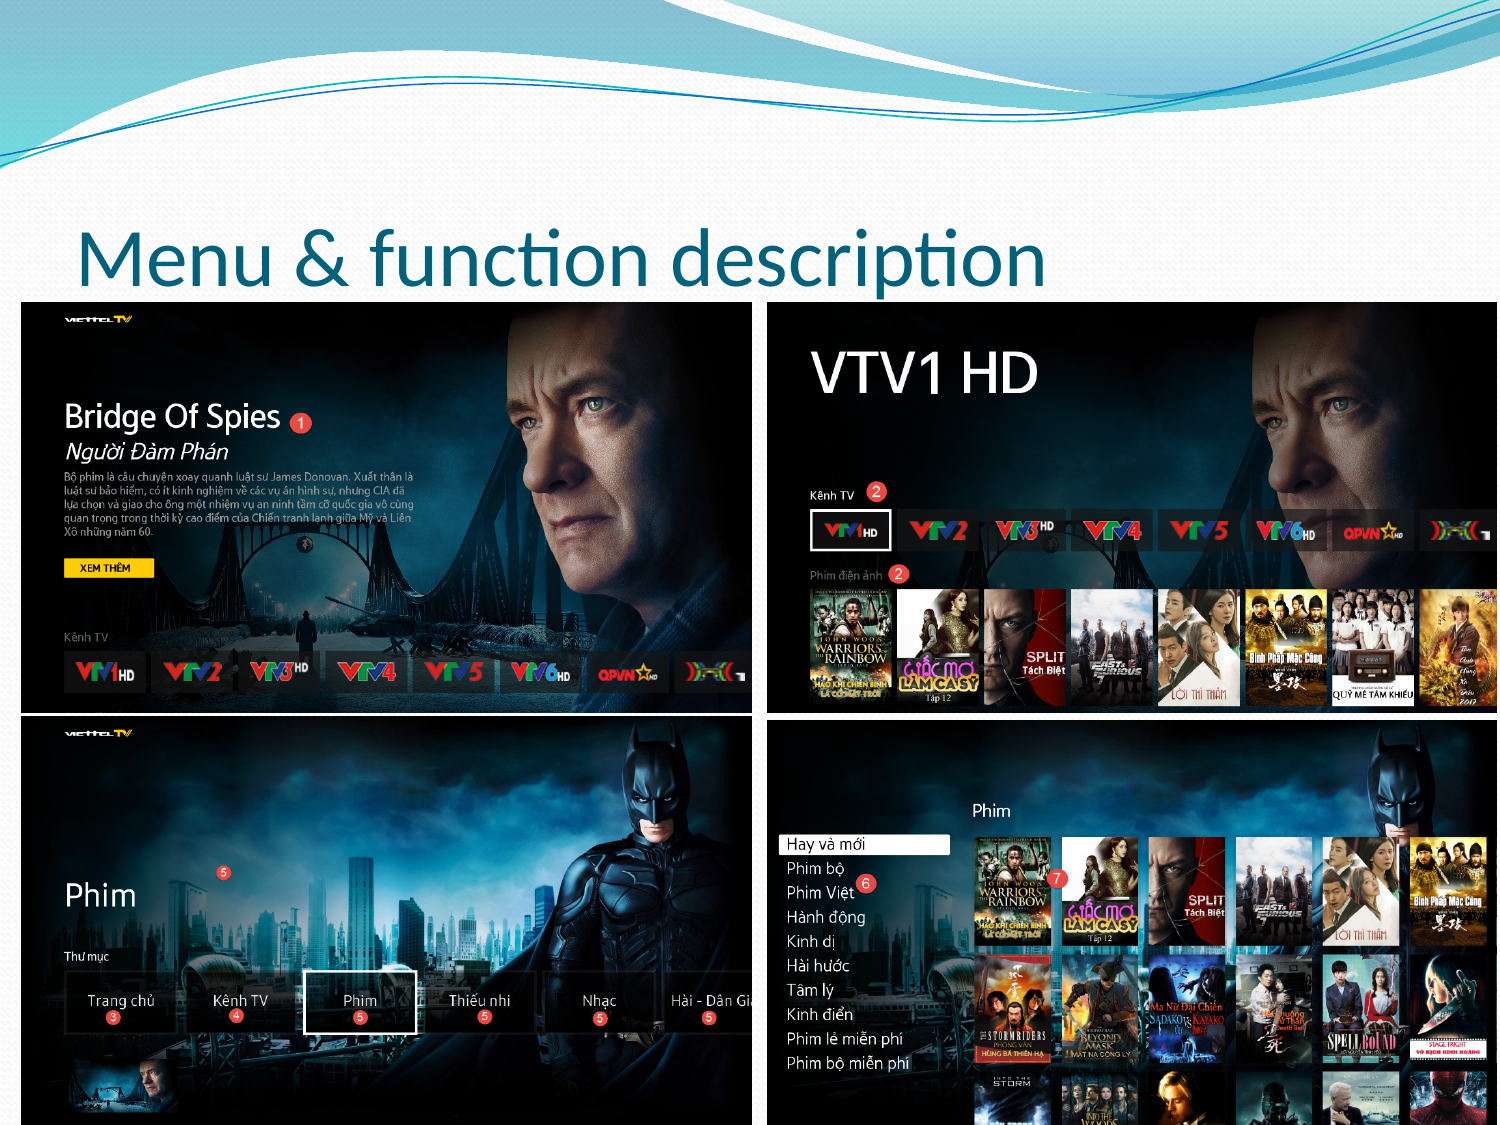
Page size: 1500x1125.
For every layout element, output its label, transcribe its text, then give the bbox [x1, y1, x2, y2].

picture [766, 302, 1497, 714]
picture [766, 719, 1497, 1125]
title Menu & function description [75, 115, 1425, 303]
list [21, 302, 752, 714]
picture [21, 715, 752, 1125]
